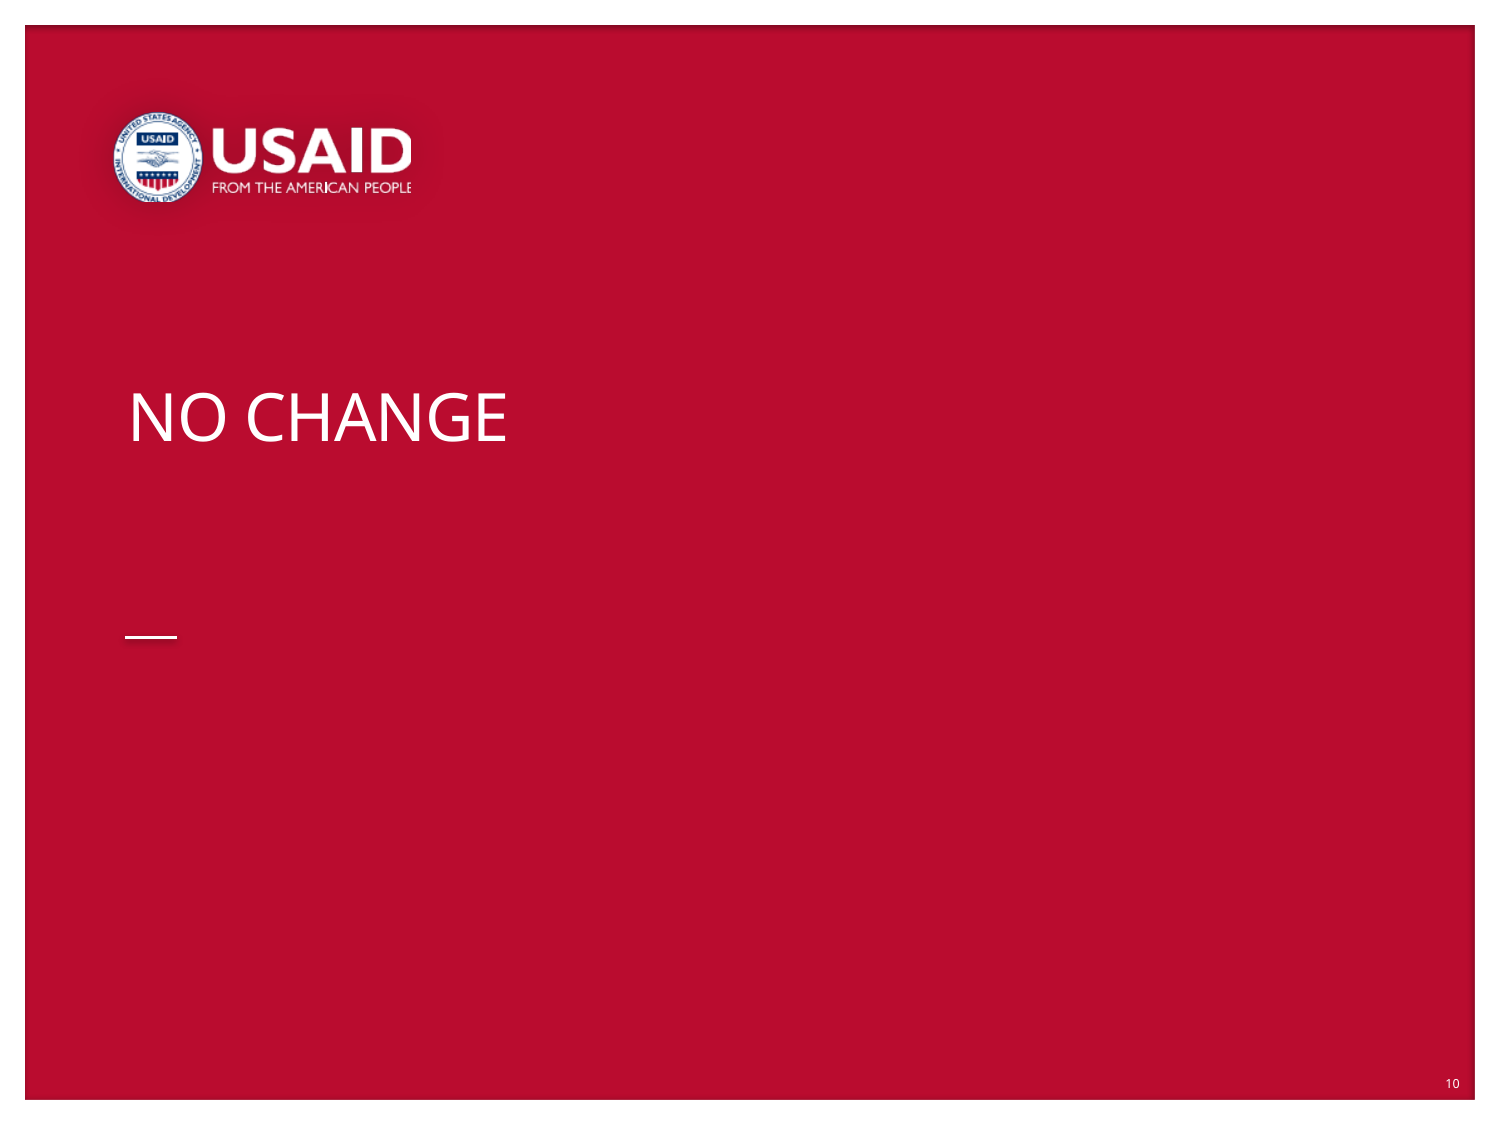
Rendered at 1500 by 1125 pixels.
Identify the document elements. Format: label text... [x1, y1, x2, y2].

title NO CHANGE [112, 350, 1413, 463]
slide_number 10 [1125, 1069, 1475, 1100]
